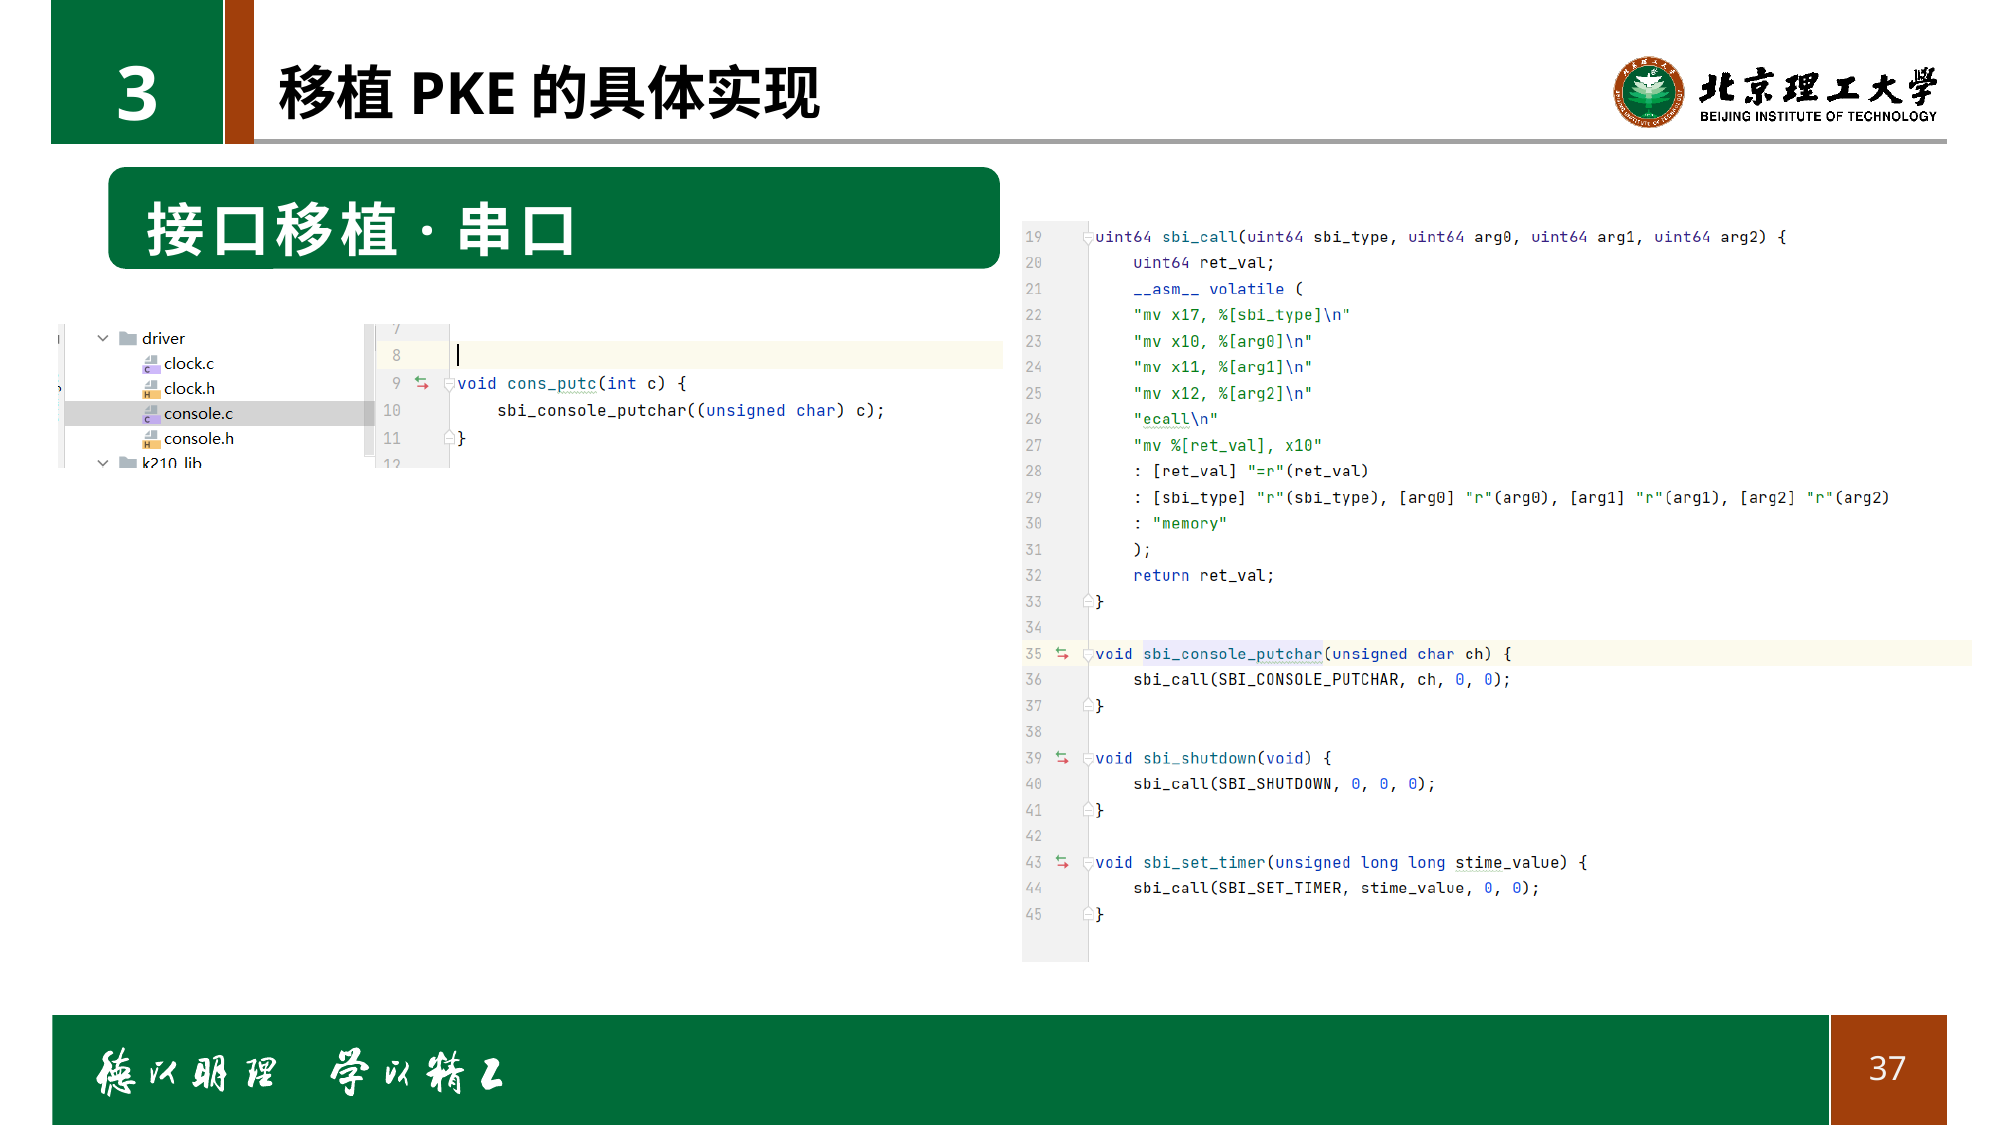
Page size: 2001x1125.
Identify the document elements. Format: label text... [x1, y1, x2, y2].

picture [58, 324, 1003, 468]
text_box 接口移植·串口 [108, 167, 1000, 269]
picture [1021, 221, 1972, 962]
picture [1682, 56, 1937, 128]
title 移植PKE的具体实现 [263, 56, 1682, 136]
text_box 3 [58, 38, 218, 144]
